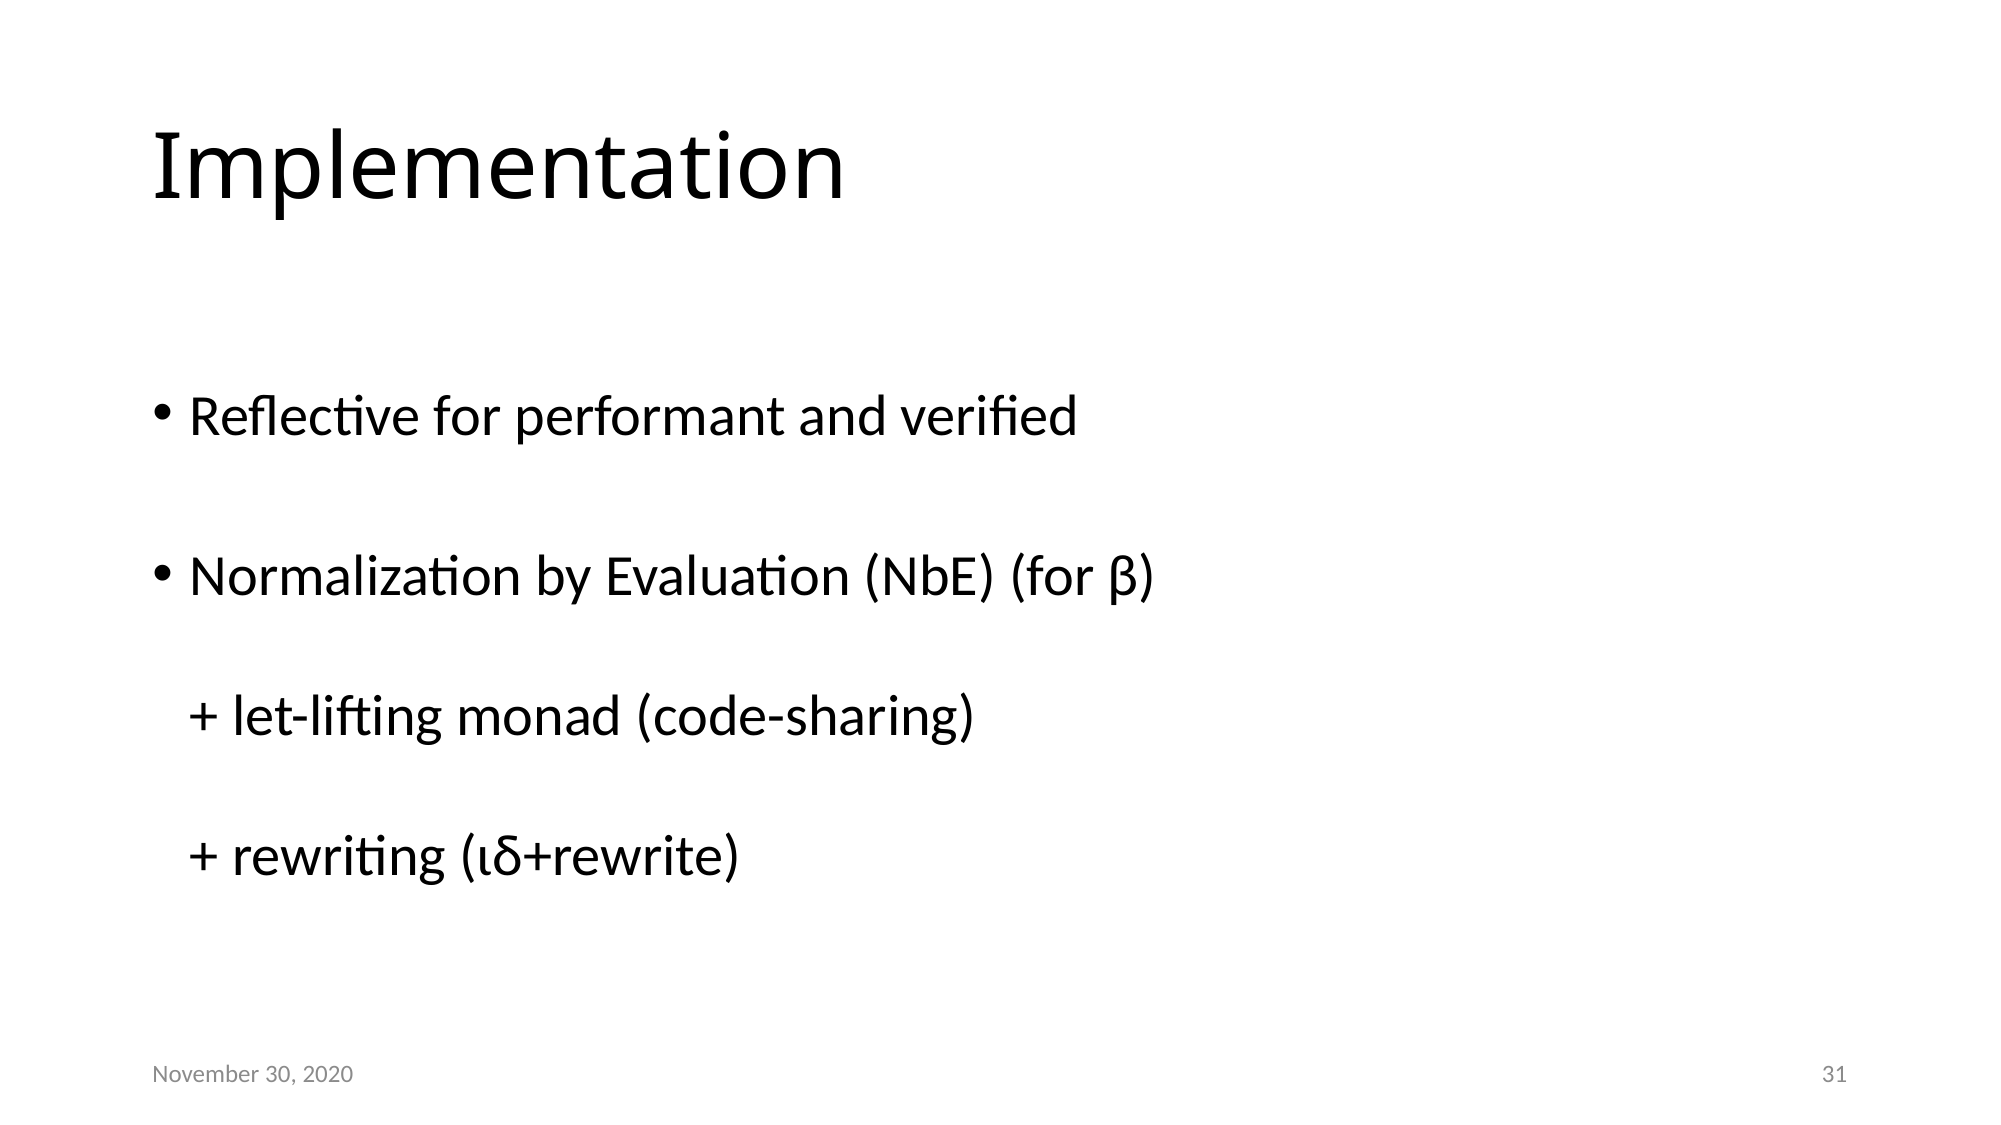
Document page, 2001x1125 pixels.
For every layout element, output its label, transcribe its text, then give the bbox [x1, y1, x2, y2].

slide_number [137, 1042, 588, 1103]
slide_number 31 [1412, 1042, 1863, 1103]
list Reflective for performant and verified Normalization by Evaluation (NbE) (for β) + let-lifting monad (code-sharing) + rewriting (ιδ+rewrite) [137, 299, 1863, 1014]
title Implementation [137, 59, 1863, 278]
